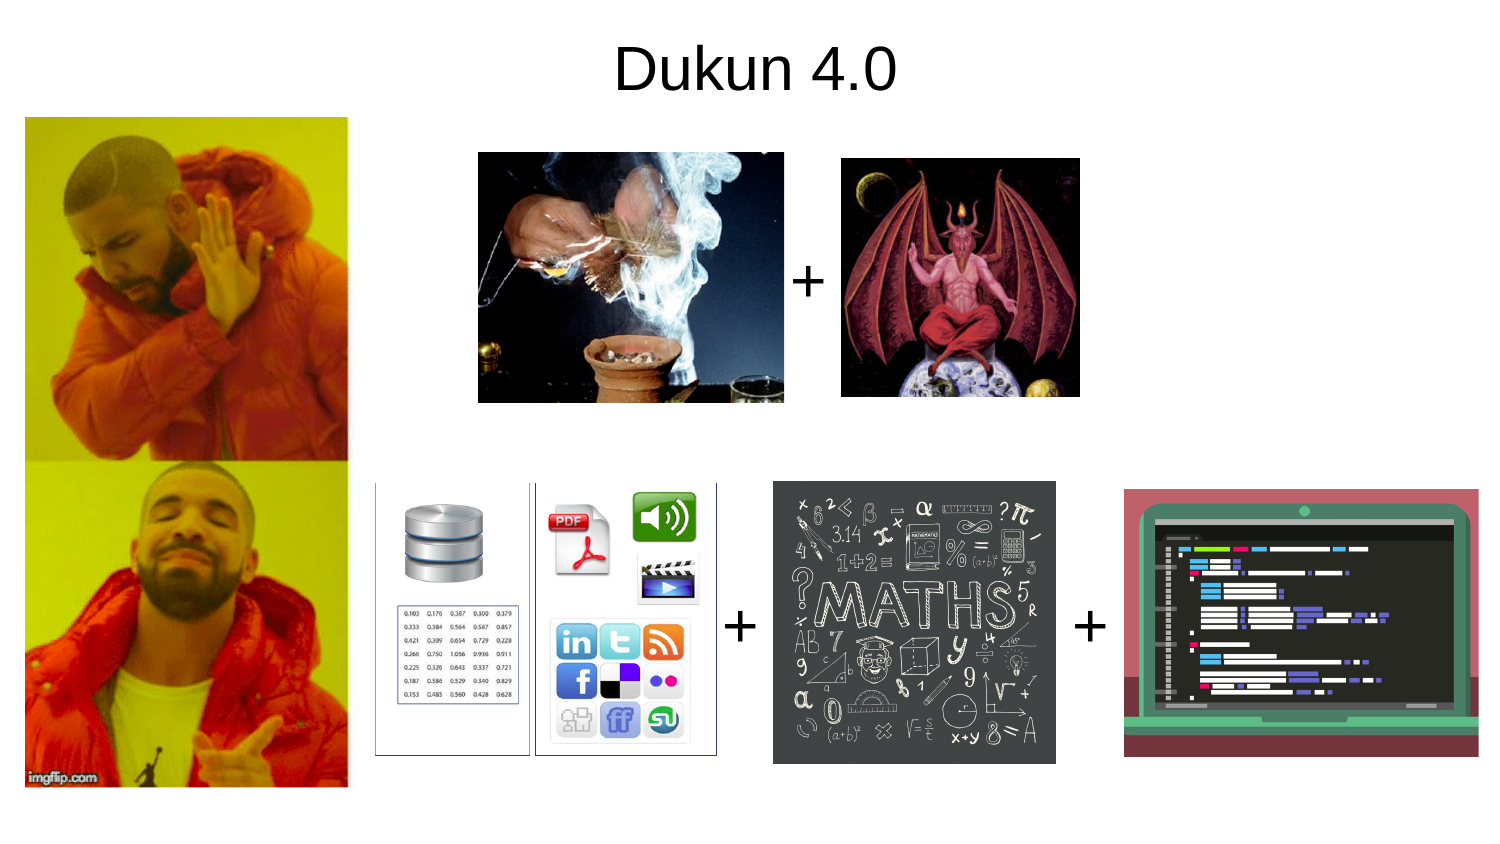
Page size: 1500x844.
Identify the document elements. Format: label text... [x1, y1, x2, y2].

picture [24, 116, 361, 817]
text_box + [788, 224, 835, 330]
picture [477, 152, 785, 403]
picture [1123, 489, 1479, 757]
list Dukun 4.0 [598, 1, 934, 96]
text_box + [729, 569, 768, 675]
picture [840, 158, 1080, 397]
picture [773, 481, 1056, 765]
text_box + [1061, 569, 1118, 675]
picture [369, 482, 725, 764]
